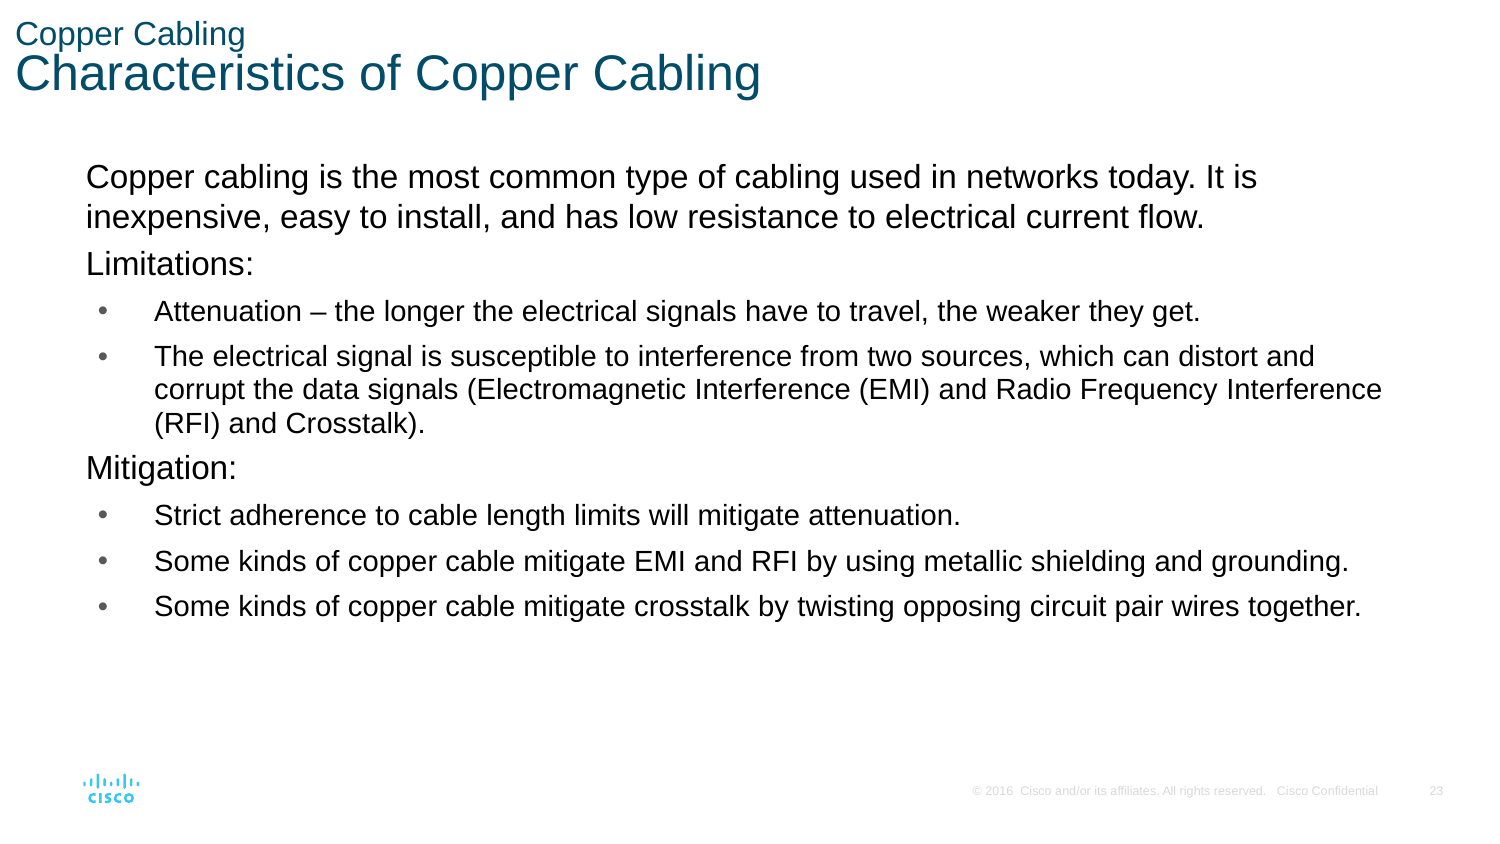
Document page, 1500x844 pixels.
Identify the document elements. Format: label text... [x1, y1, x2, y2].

list Copper cabling is the most common type of cabling used in networks today. It is inexpensive, easy to install, and has low resistance to electrical current flow. Limitations: Attenuation – the longer the electrical signals have to travel, the weaker they get. The electrical signal is susceptible to interference from two sources, which can distort and corrupt the data signals (Electromagnetic Interference (EMI) and Radio Frequency Interference (RFI) and Crosstalk). Mitigation: Strict adherence to cable length limits will mitigate attenuation. Some kinds of copper cable mitigate EMI and RFI by using metallic shielding and grounding. Some kinds of copper cable mitigate crosstalk by twisting opposing circuit pair wires together. [70, 147, 1430, 724]
title Copper Cabling Characteristics of Copper Cabling [0, 0, 1369, 121]
